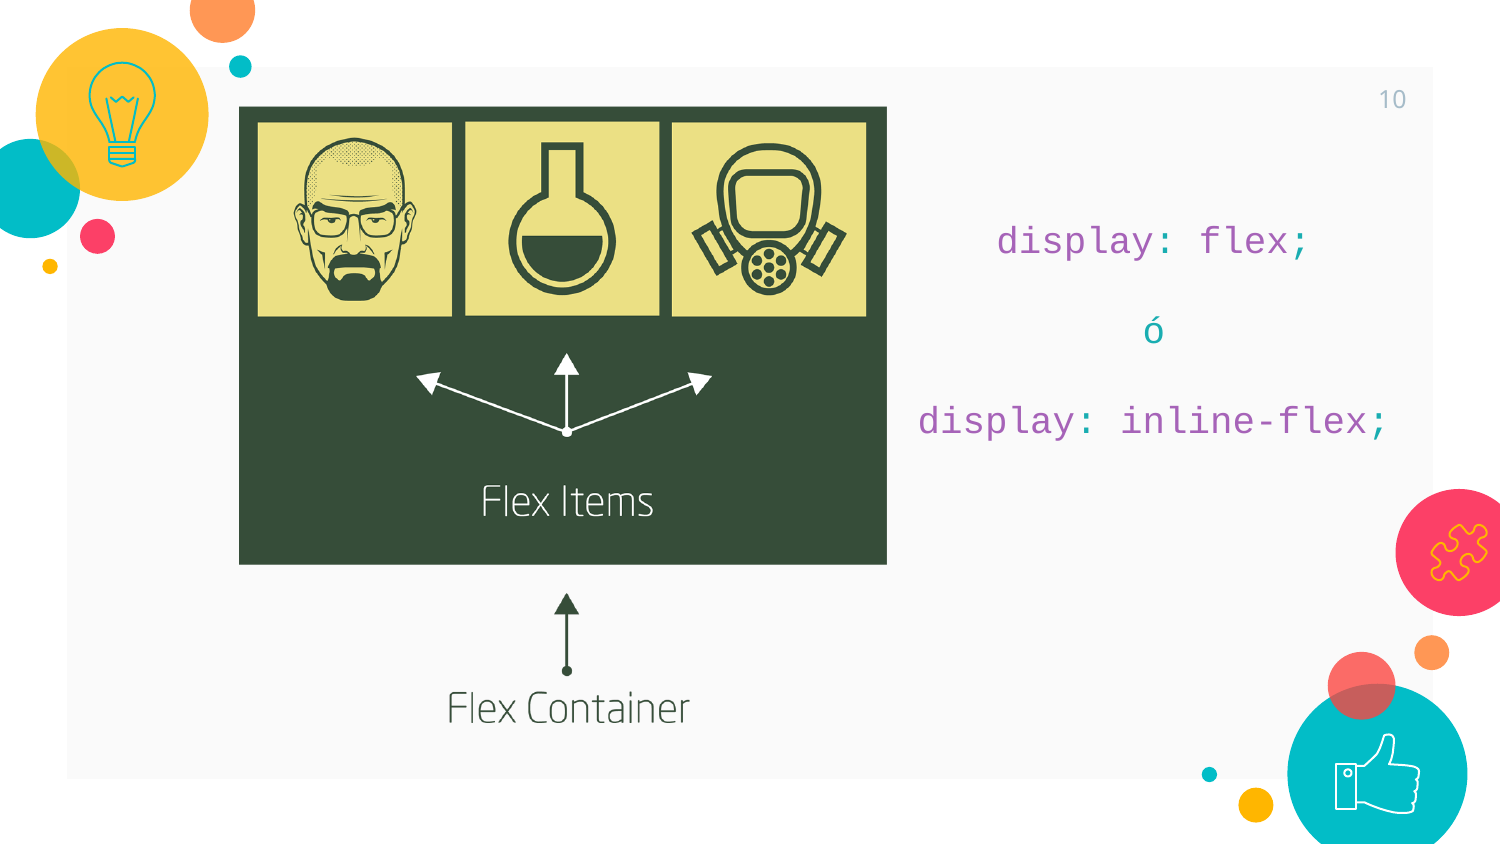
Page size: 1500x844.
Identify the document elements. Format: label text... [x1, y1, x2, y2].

slide_number ‹#› [1331, 68, 1422, 134]
text_box display: flex; ó display: inline-flex; [891, 200, 1422, 448]
picture [239, 106, 887, 723]
